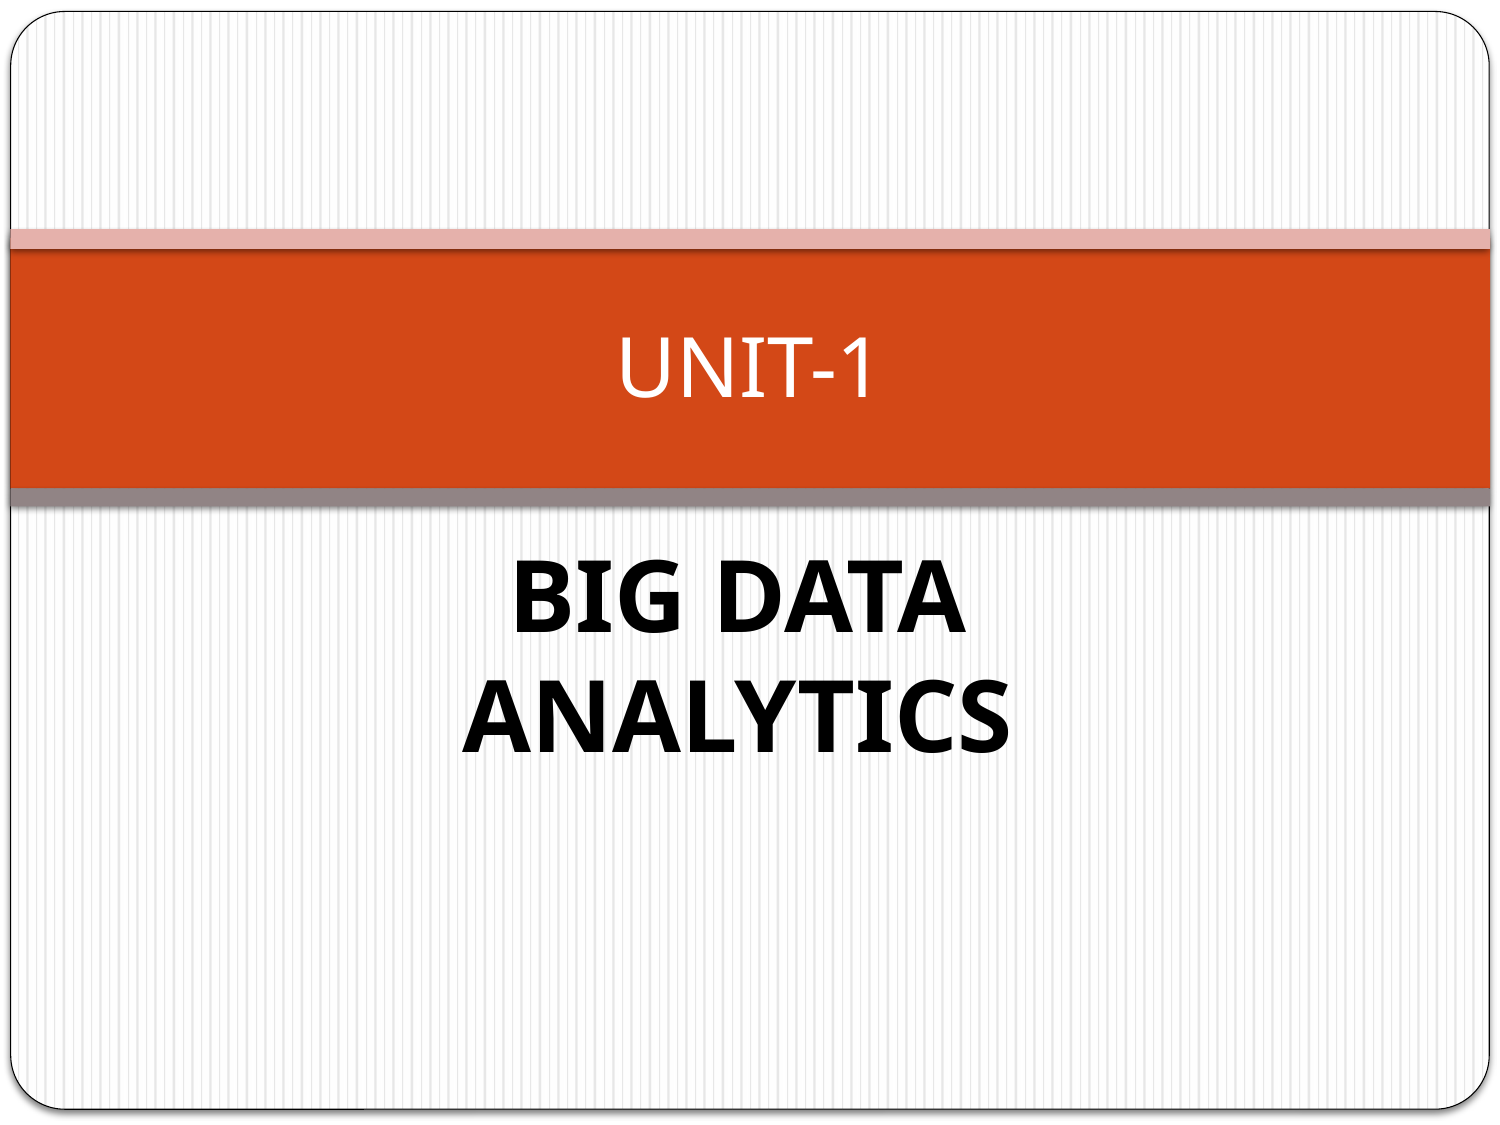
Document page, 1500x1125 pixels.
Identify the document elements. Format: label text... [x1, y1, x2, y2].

title UNIT-1 [75, 247, 1425, 489]
subtitle BIG DATA ANALYTICS [212, 525, 1263, 788]
